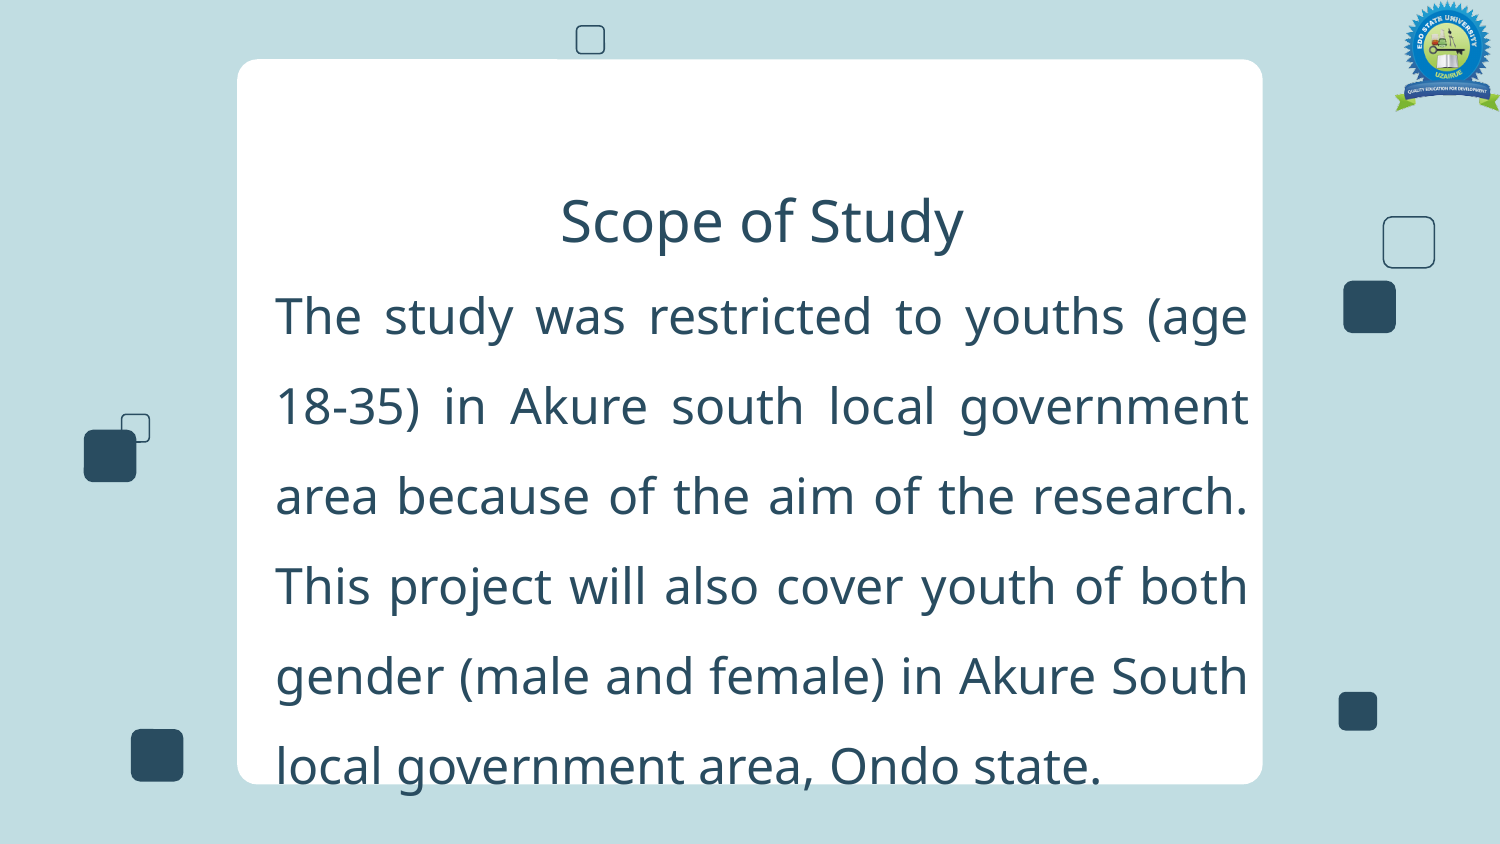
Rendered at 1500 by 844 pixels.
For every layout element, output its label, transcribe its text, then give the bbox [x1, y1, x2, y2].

picture [1387, 0, 1500, 112]
list Scope of Study The study was restricted to youths (age 18-35) in Akure south local government area because of the aim of the research. This project will also cover youth of both gender (male and female) in Akure South local government area, Ondo state. [235, 134, 1265, 704]
